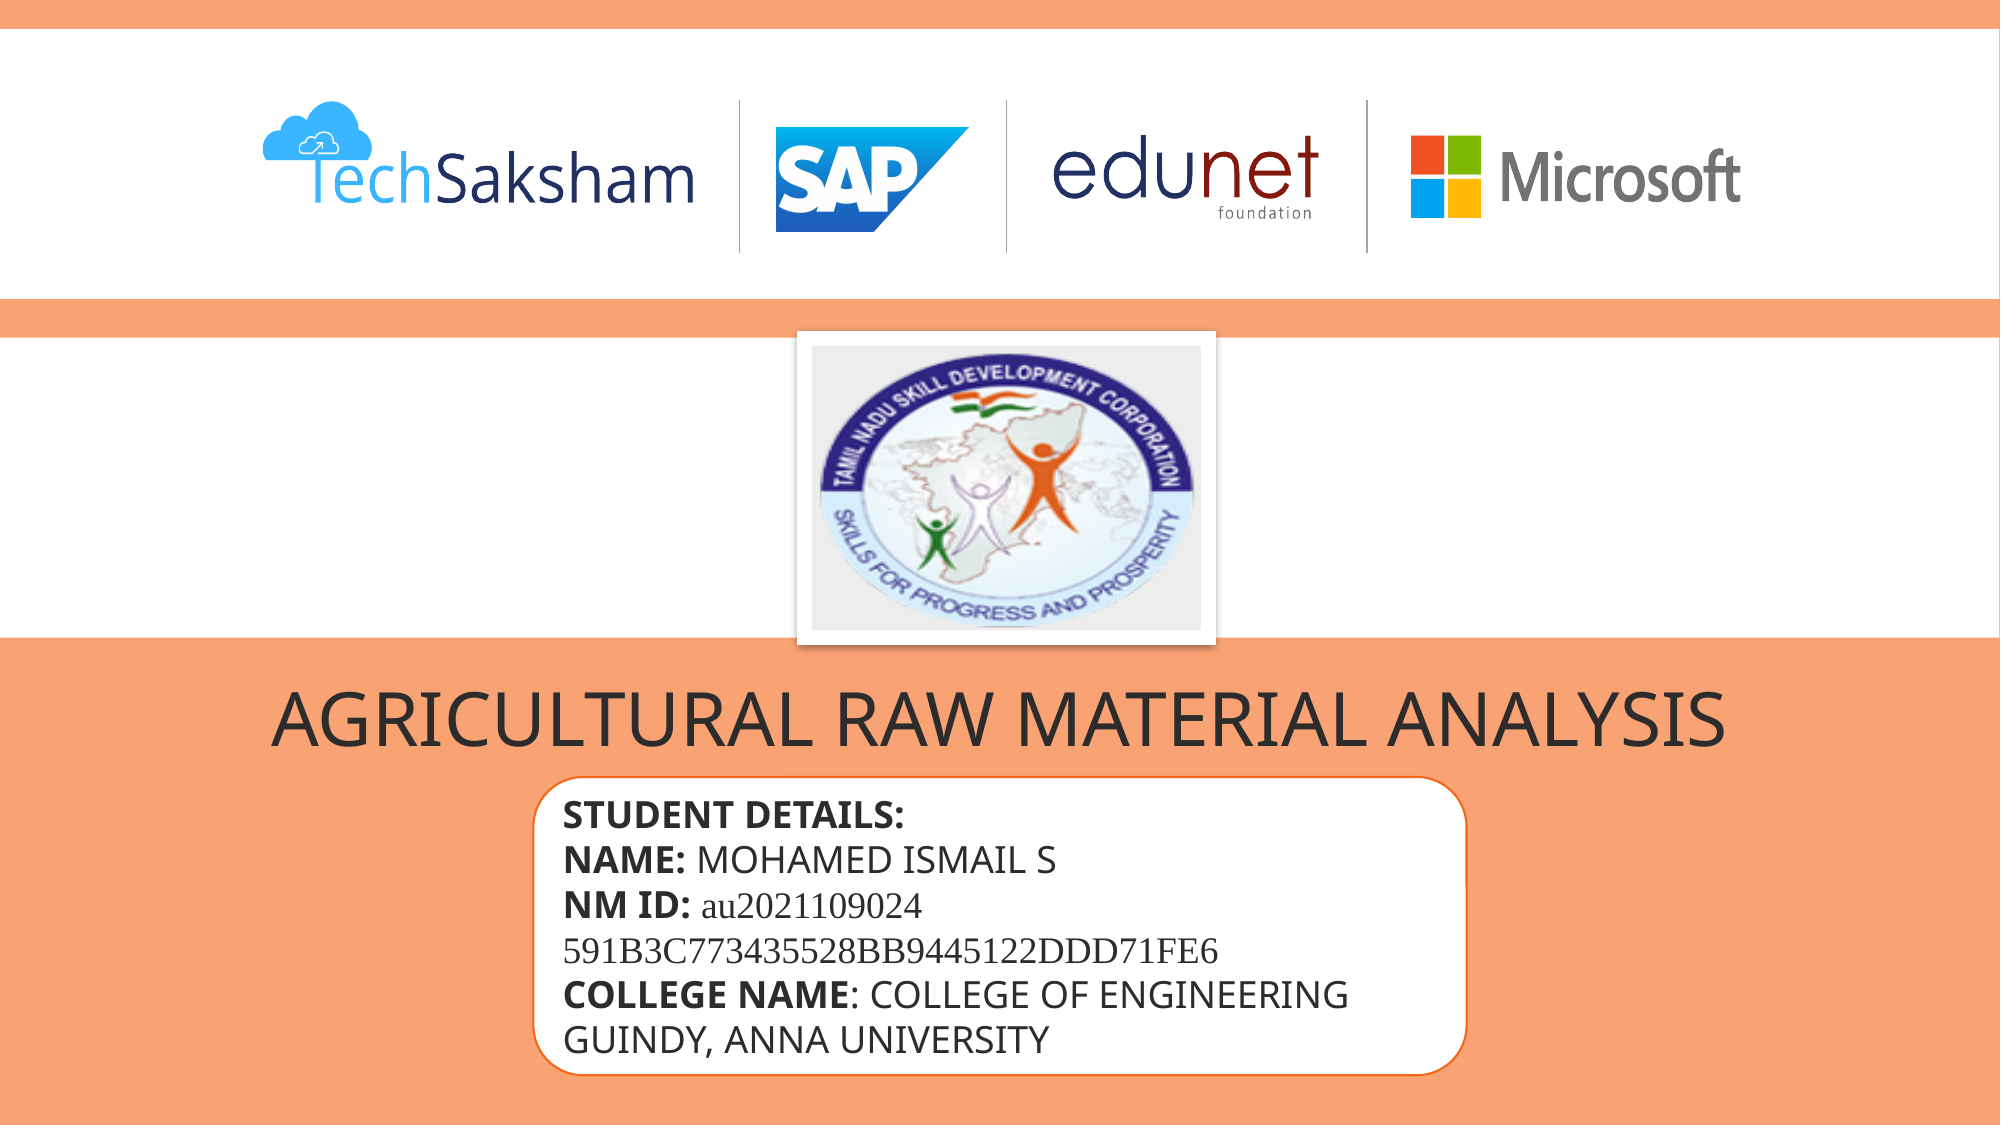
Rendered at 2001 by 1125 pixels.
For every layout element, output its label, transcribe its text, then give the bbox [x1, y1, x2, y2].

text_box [253, 89, 1751, 253]
text_box STUDENT DETAILS: NAME: MOHAMED ISMAIL S NM ID: au2021109024 591B3C773435528BB9445122DDD71FE6 COLLEGE NAME: COLLEGE OF ENGINEERING GUINDY, ANNA UNIVERSITY [532, 775, 1468, 1077]
subtitle AGRICULTURAL RAW MATERIAL ANALYSIS [249, 674, 1750, 1086]
picture [811, 345, 1202, 631]
